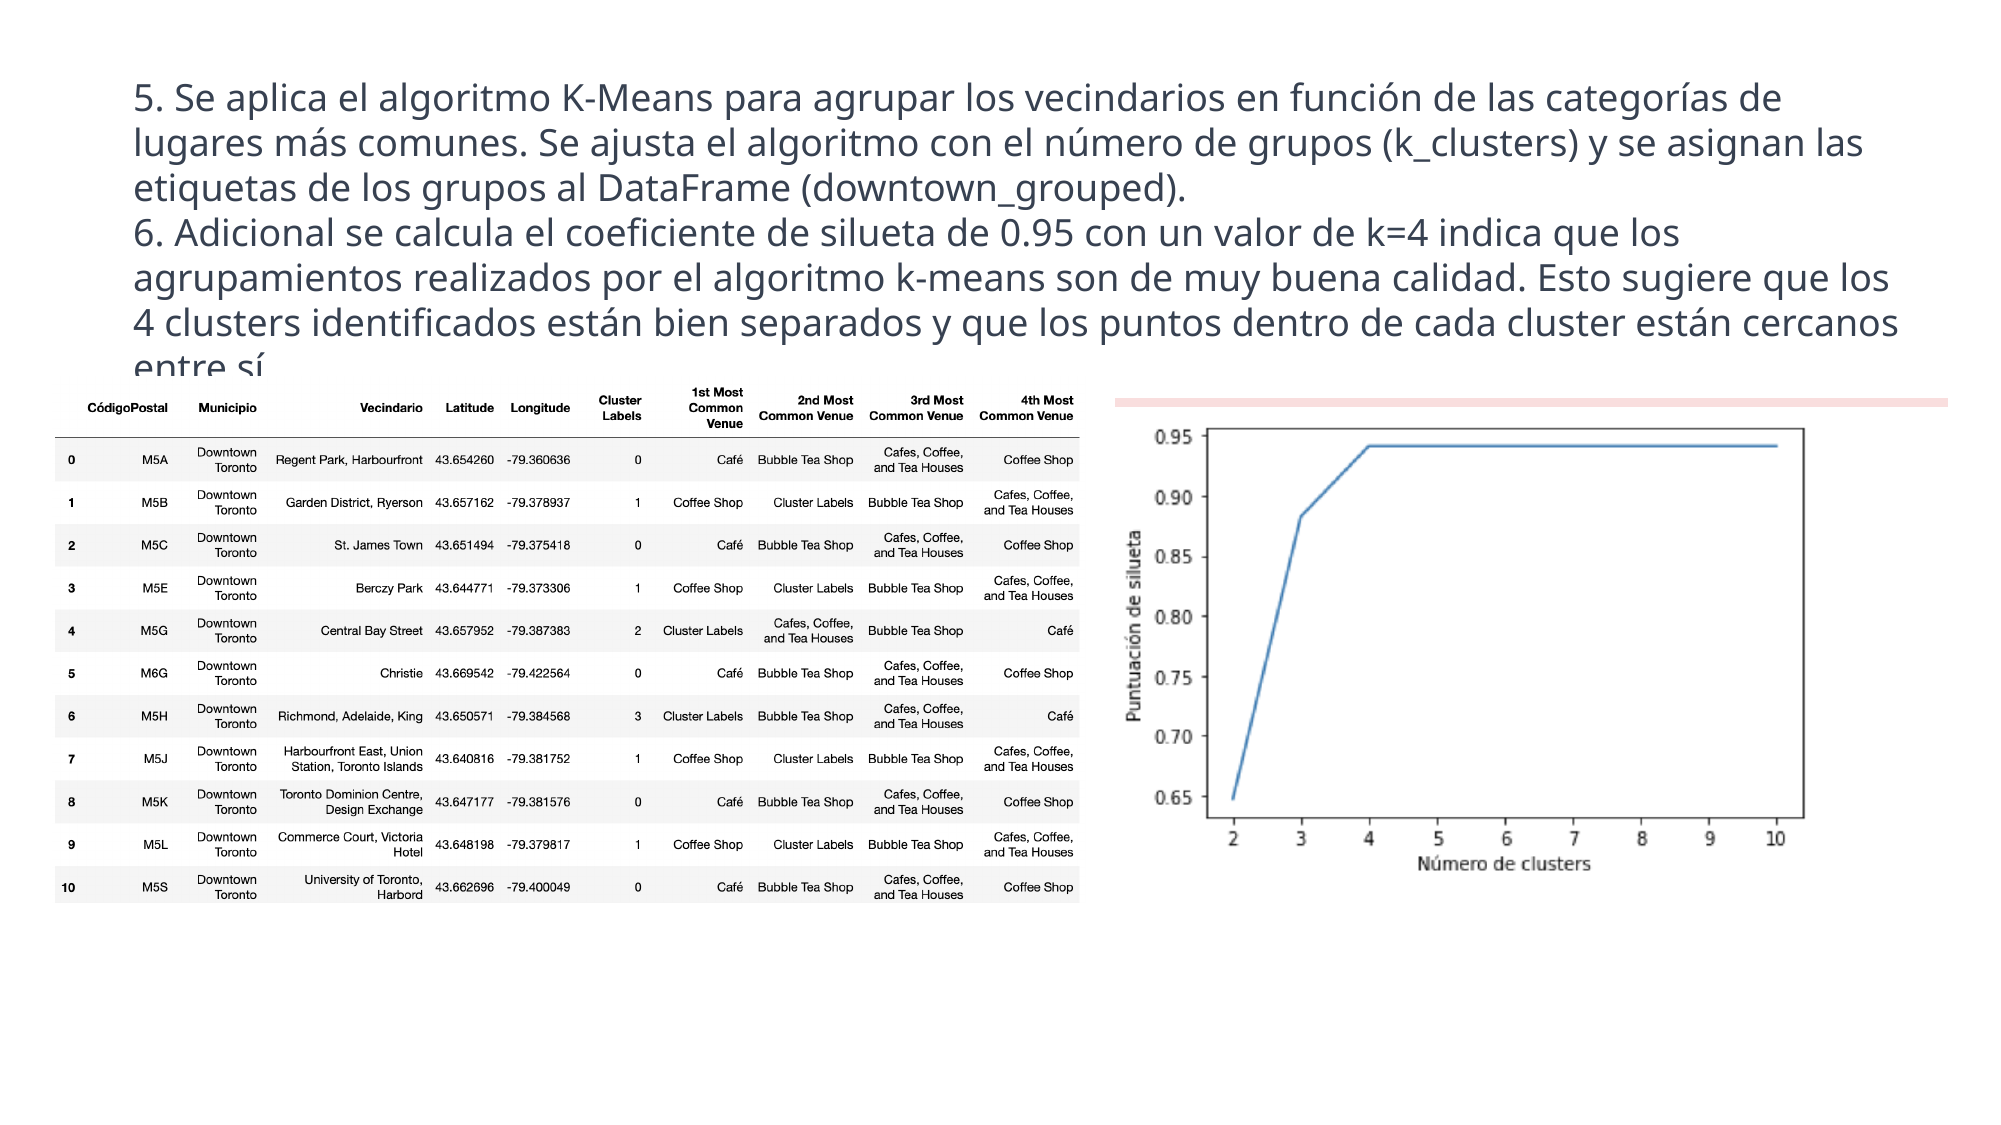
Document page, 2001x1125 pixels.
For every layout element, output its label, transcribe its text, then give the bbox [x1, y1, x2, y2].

picture [1115, 398, 1948, 882]
text_box 5. Se aplica el algoritmo K-Means para agrupar los vecindarios en función de las categorías de lugares más comunes. Se ajusta el algoritmo con el número de grupos (k_clusters) y se asignan las etiquetas de los grupos al DataFrame (downtown_grouped). 6. Adicional se calcula el coeficiente de silueta de 0.95 con un valor de k=4 indica que los agrupamientos realizados por el algoritmo k-means son de muy buena calidad. Esto sugiere que los 4 clusters identificados están bien separados y que los puntos dentro de cada cluster están cercanos entre sí. [118, 66, 1932, 397]
picture [52, 376, 1086, 904]
